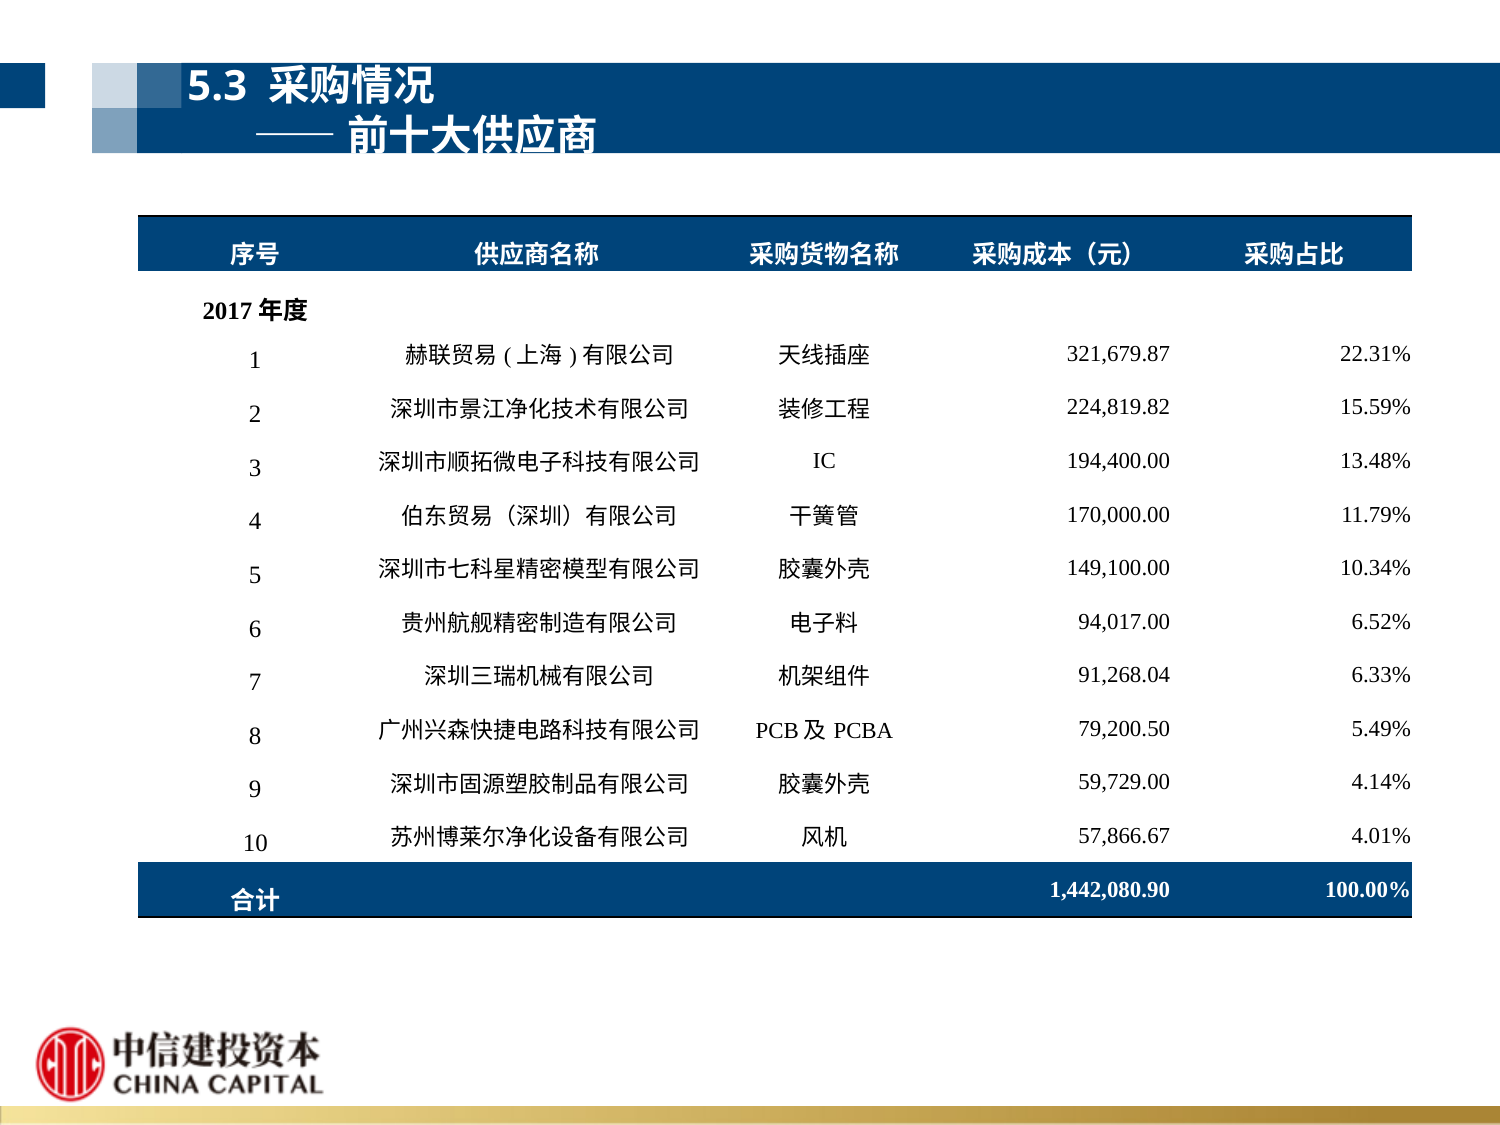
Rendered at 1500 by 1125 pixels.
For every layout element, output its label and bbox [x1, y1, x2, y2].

table_header [138, 217, 1412, 271]
text_box [174, 52, 1471, 166]
picture [0, 1004, 1500, 1125]
table_cell [138, 271, 1412, 916]
